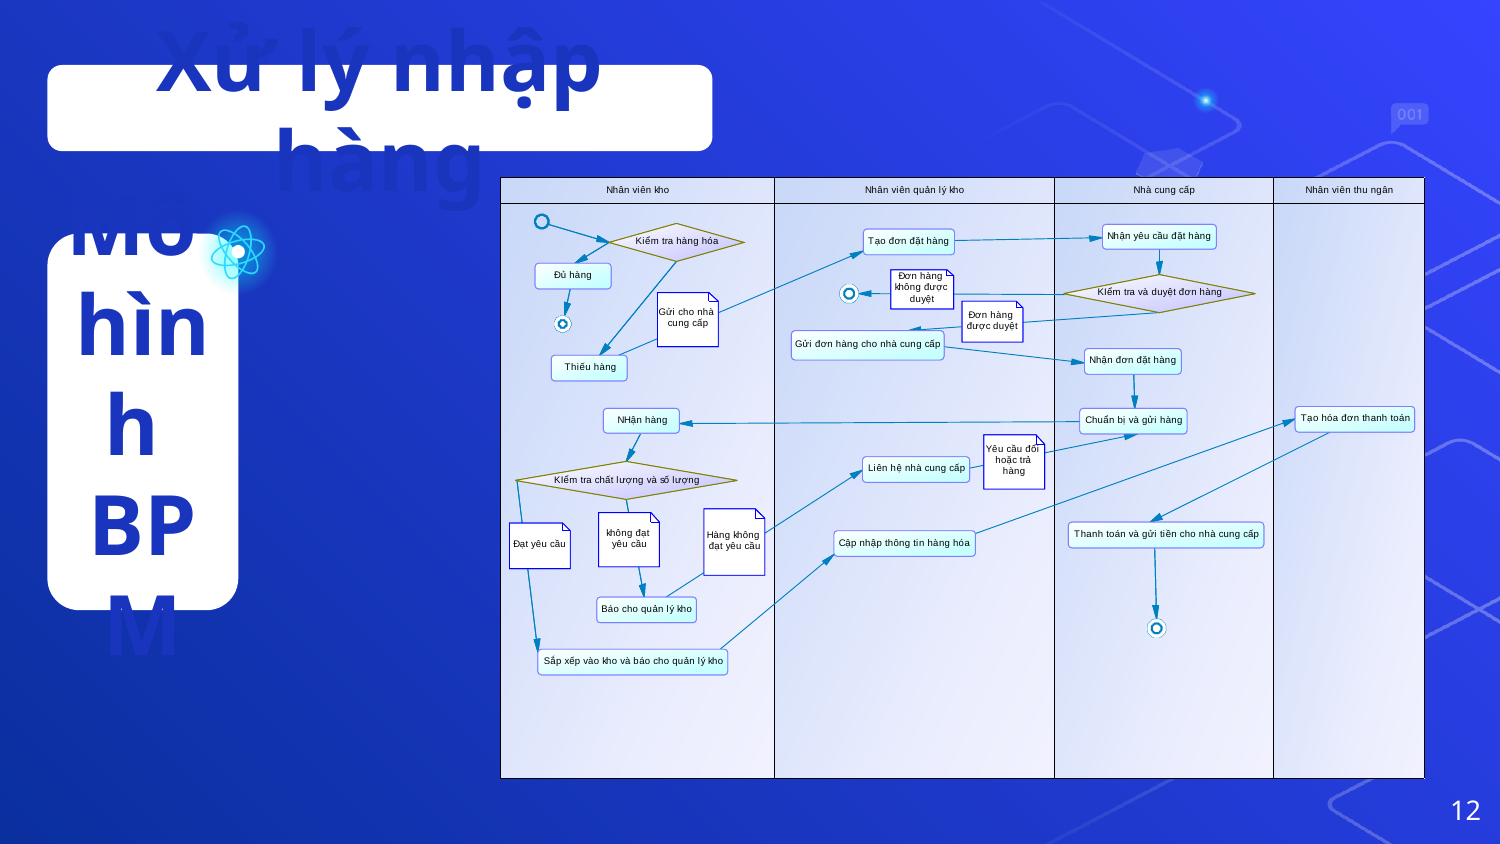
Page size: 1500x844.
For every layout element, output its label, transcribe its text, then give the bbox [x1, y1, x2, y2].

slide_number 12 [1391, 779, 1482, 844]
text_box Xử lý nhập hàng [47, 64, 713, 152]
text_box Mô hình BPM [47, 233, 239, 611]
picture [0, 0, 1500, 844]
